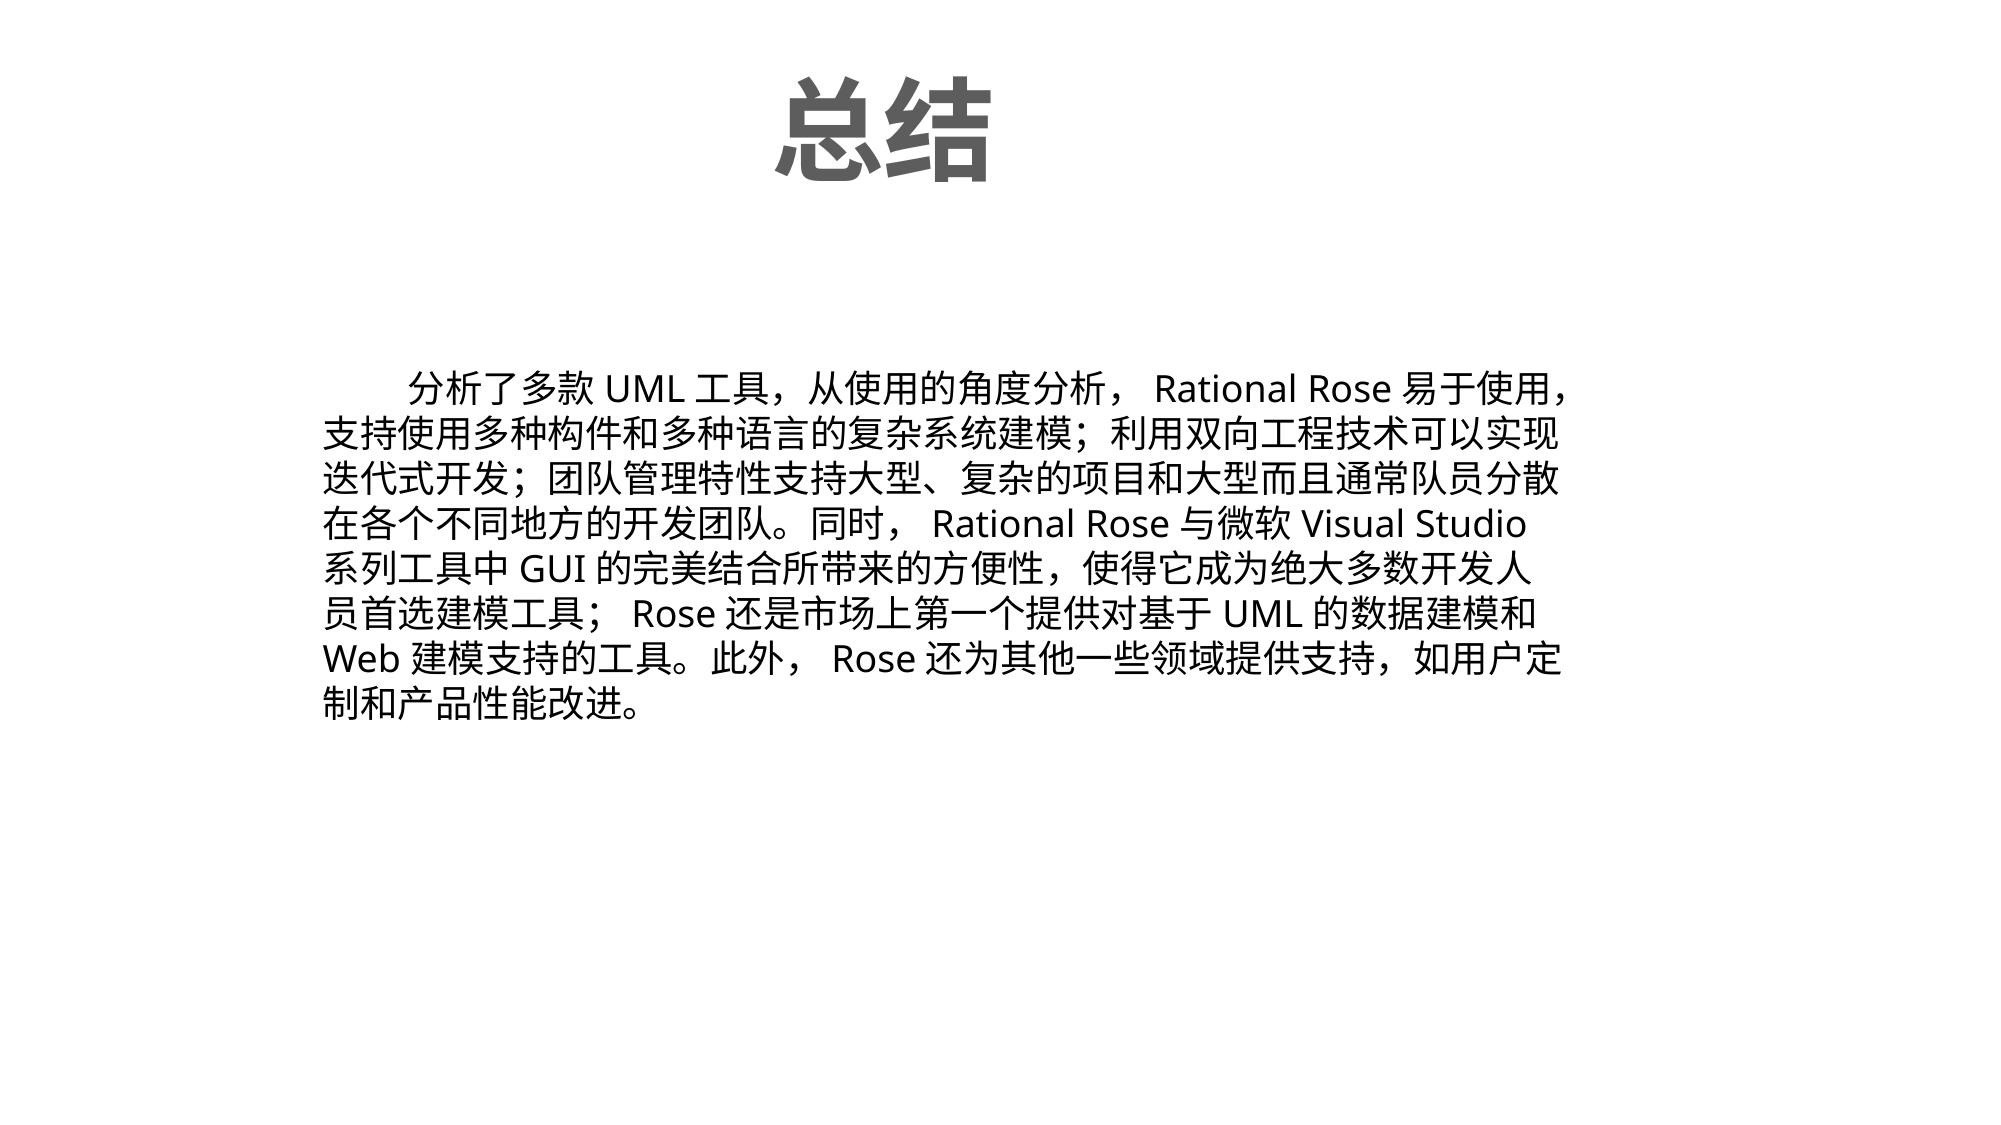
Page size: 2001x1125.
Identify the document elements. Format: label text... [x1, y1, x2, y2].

text_box 分析了多款UML工具，从使用的角度分析，Rational Rose易于使用，支持使用多种构件和多种语言的复杂系统建模；利用双向工程技术可以实现迭代式开发；团队管理特性支持大型、复杂的项目和大型而且通常队员分散在各个不同地方的开发团队。同时，Rational Rose与微软Visual Studio系列工具中GUI的完美结合所带来的方便性，使得它成为绝大多数开发人员首选建模工具；Rose还是市场上第一个提供对基于UML的数据建模和Web建模支持的工具。此外，Rose还为其他一些领域提供支持，如用户定制和产品性能改进。 [307, 357, 1582, 733]
text_box 总结 [756, 52, 1012, 203]
